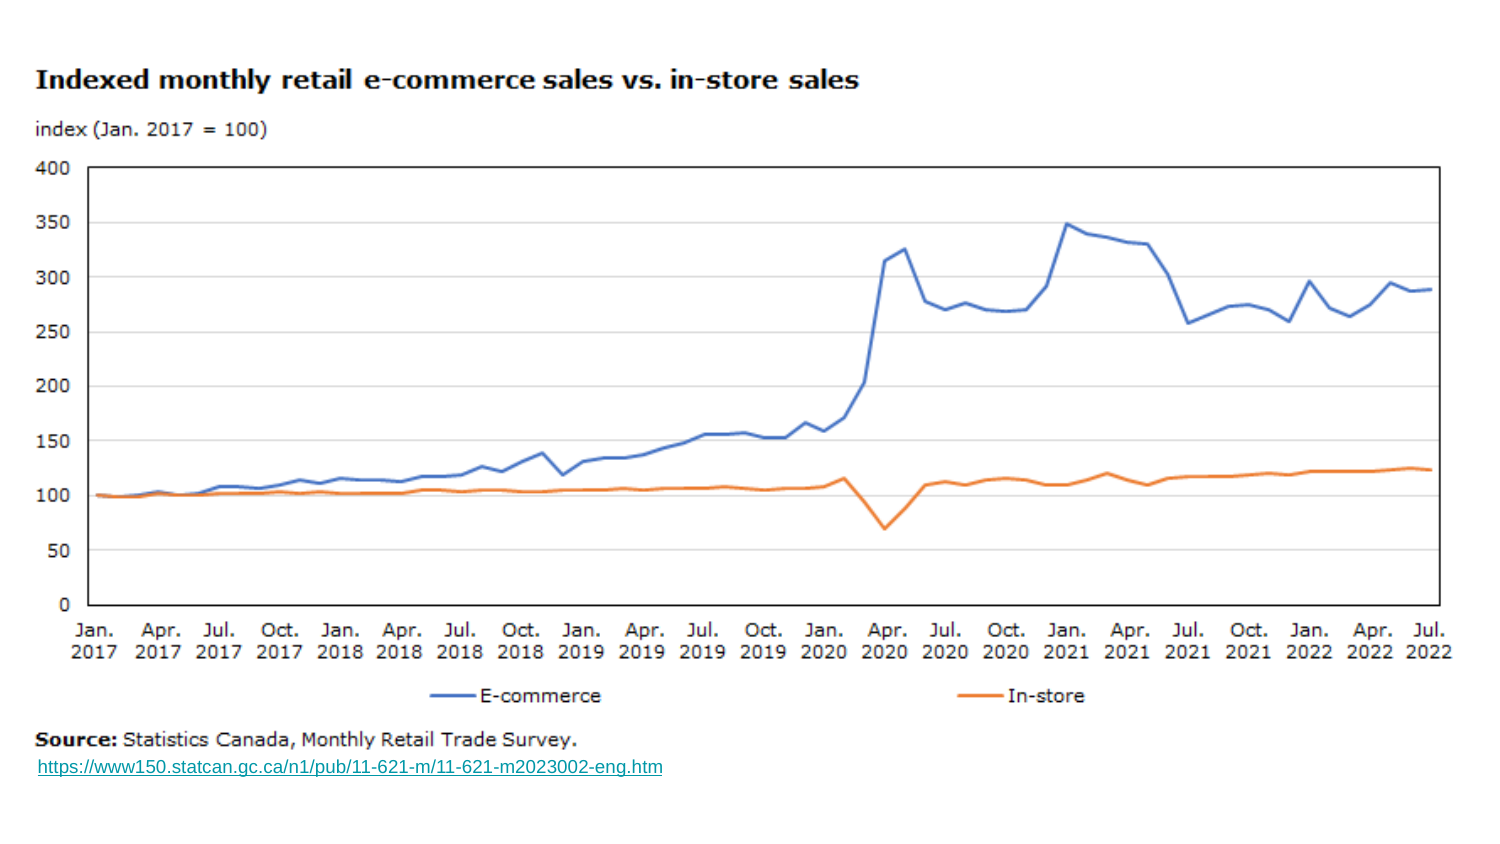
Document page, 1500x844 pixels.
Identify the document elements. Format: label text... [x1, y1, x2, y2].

picture [32, 60, 1468, 760]
text_box https://www150.statcan.gc.ca/n1/pub/11-621-m/11-621-m2023002-eng.htm [22, 740, 703, 788]
